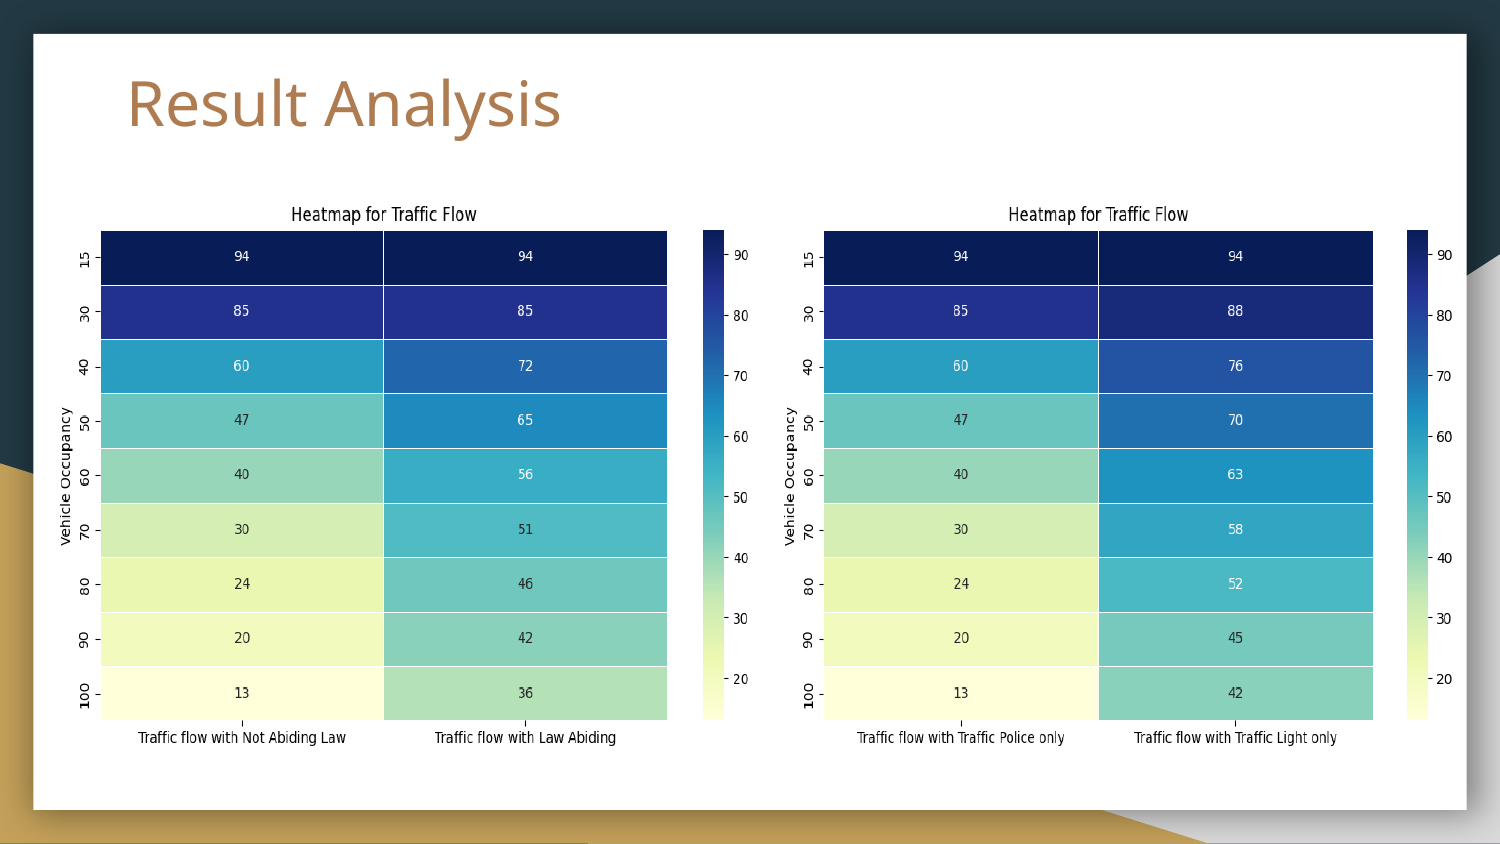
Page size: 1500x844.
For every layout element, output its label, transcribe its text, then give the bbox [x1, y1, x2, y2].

title Result Analysis [111, 49, 1344, 206]
picture [50, 195, 758, 757]
picture [776, 195, 1461, 757]
